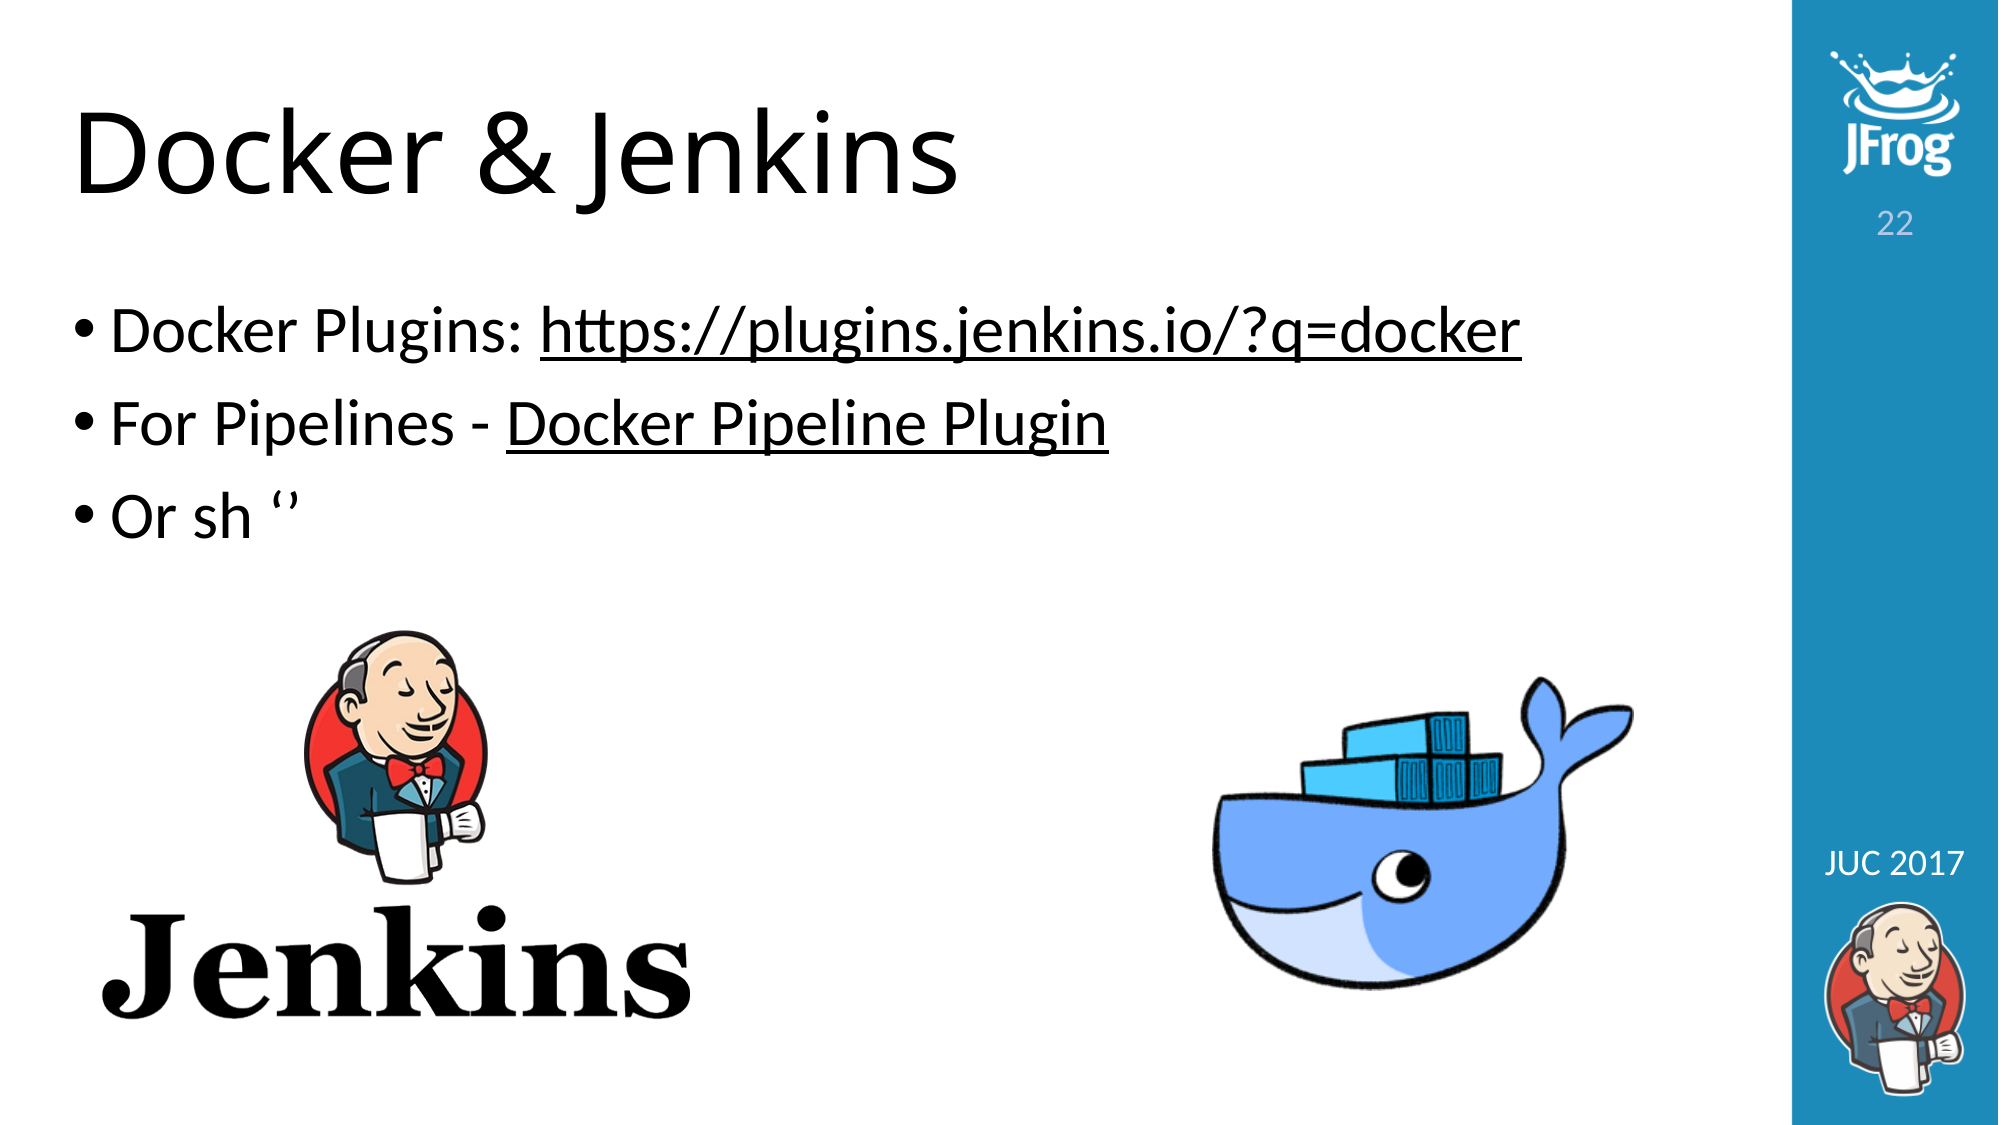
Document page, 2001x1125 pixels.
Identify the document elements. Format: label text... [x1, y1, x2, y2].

picture [2, 0, 1998, 1125]
list Docker Plugins: https://plugins.jenkins.io/?q=docker For Pipelines - Docker Pipeline Plugin Or sh ‘’ [57, 287, 1747, 1077]
title Docker & Jenkins [55, 48, 1747, 266]
